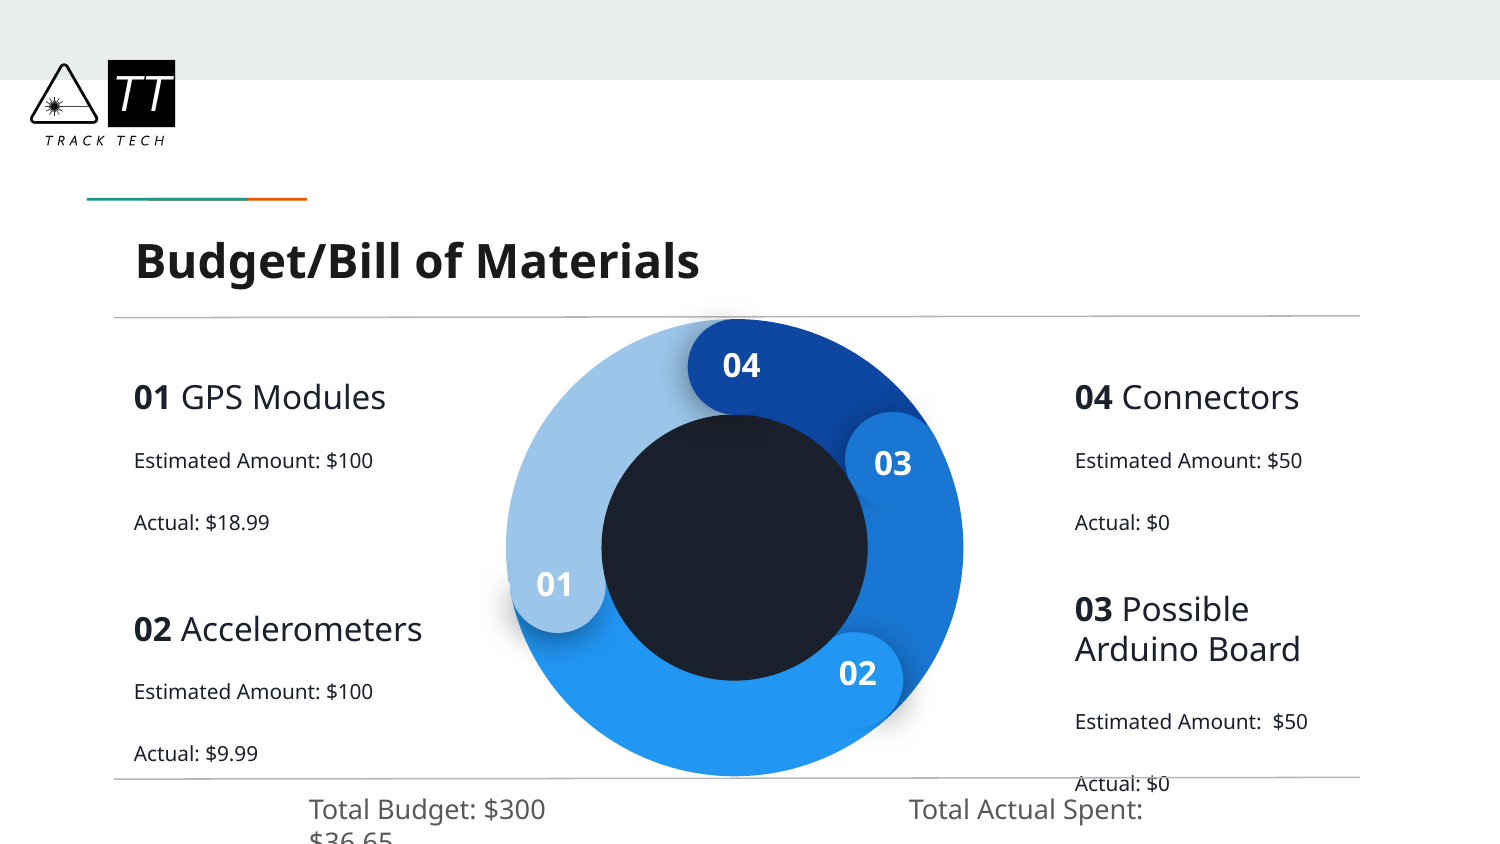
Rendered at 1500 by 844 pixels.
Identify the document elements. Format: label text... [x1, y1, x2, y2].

text_box 01 GPS Modules [119, 359, 424, 432]
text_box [673, 303, 795, 426]
text_box [534, 619, 842, 775]
text_box 02 Accelerometers [119, 591, 470, 665]
text_box [798, 328, 904, 448]
title Budget/Bill of Materials [119, 216, 1381, 305]
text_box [494, 525, 617, 648]
text_box [507, 329, 670, 524]
picture [0, 0, 205, 205]
text_box [603, 429, 868, 681]
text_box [832, 396, 954, 518]
text_box 01 [510, 519, 594, 524]
text_box 03 Possible Arduino Board [1059, 591, 1365, 665]
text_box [797, 620, 919, 742]
text_box 04 Connectors [1059, 359, 1365, 432]
text_box Total Budget: $300 Total Actual Spent: $36.65 [293, 788, 1175, 844]
text_box Estimated Amount: $50 Actual: $0 [1059, 432, 1387, 546]
text_box Estimated Amount: $50 Actual: $0 [1059, 693, 1387, 808]
text_box Estimated Amount: $100 Actual: $18.99 [119, 432, 446, 544]
text_box [849, 503, 964, 673]
text_box Estimated Amount: $100 Actual: $9.99 [119, 663, 446, 775]
